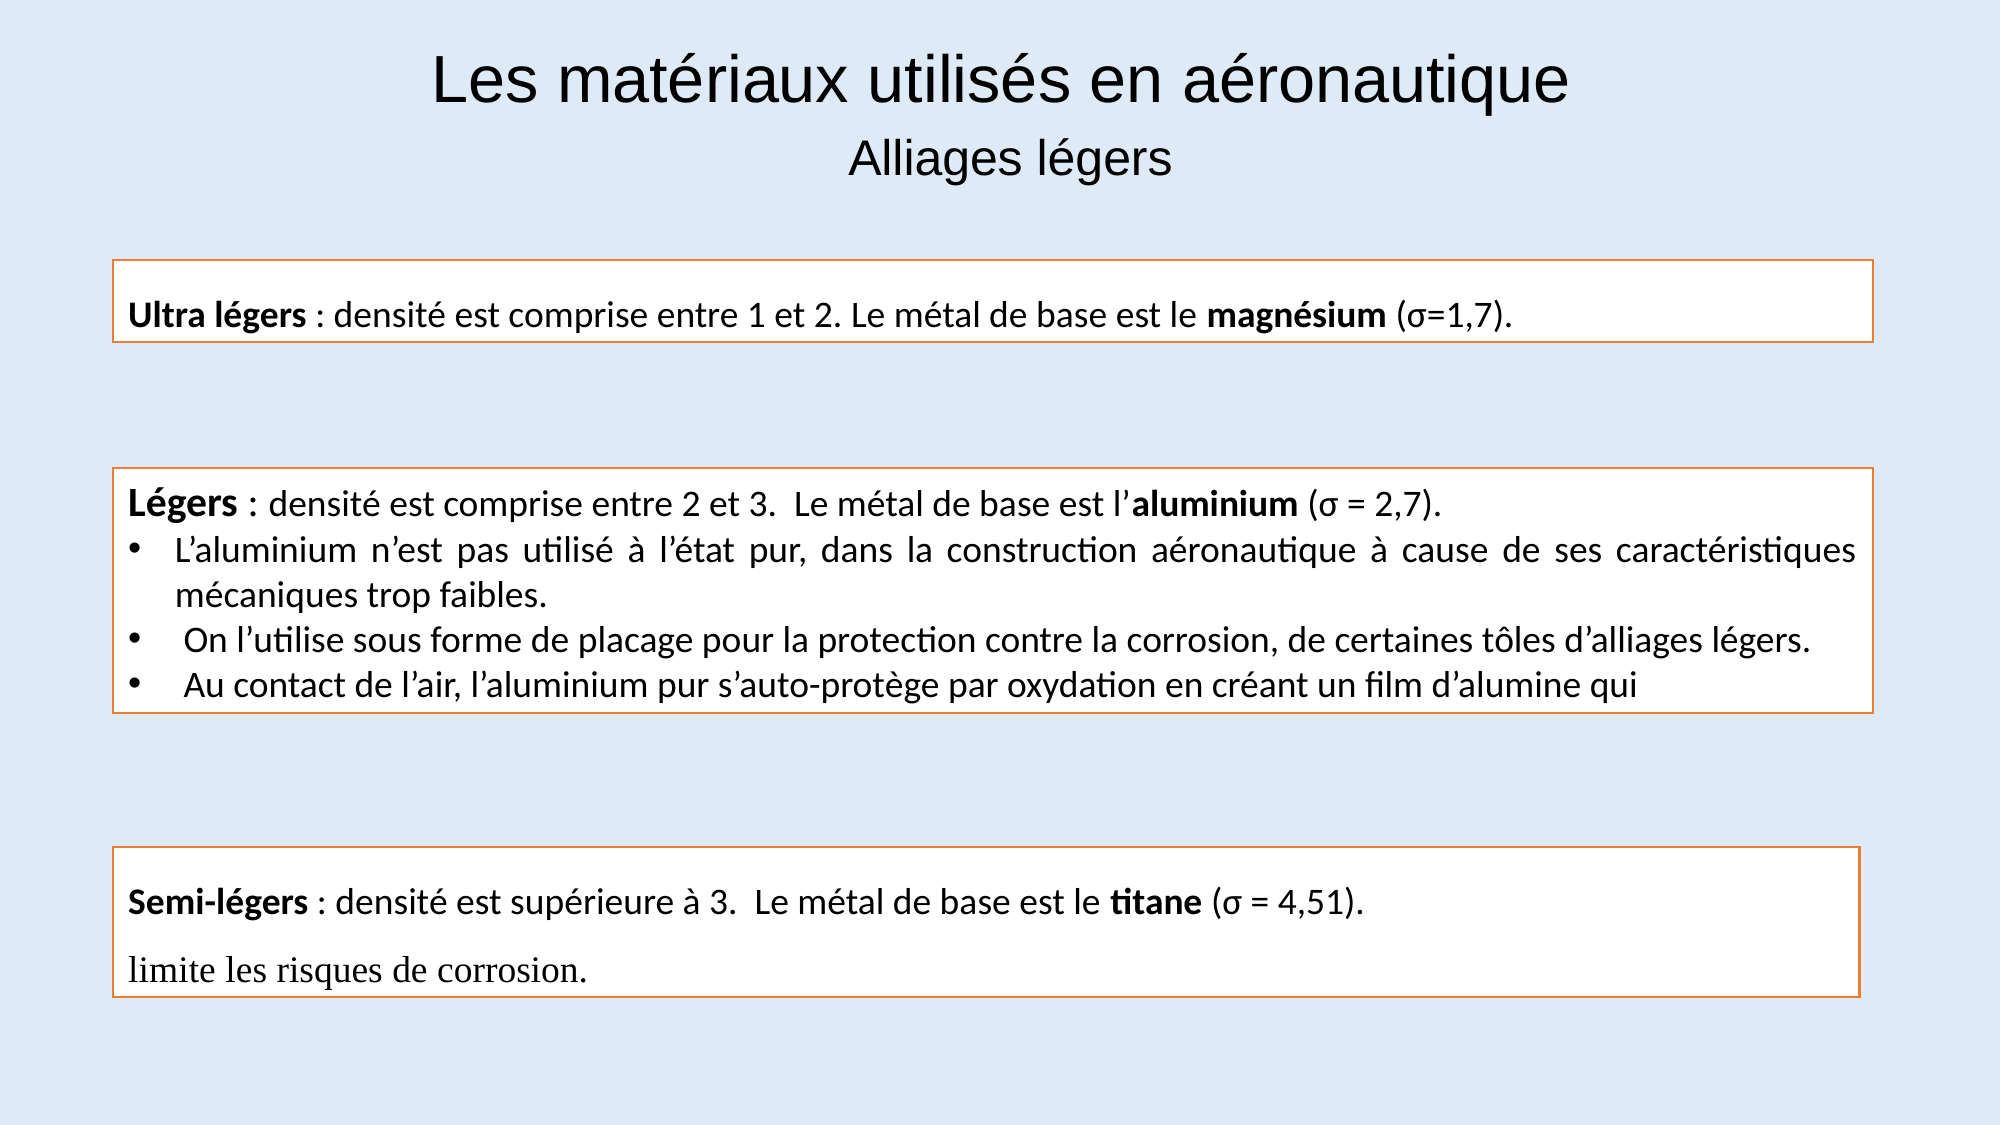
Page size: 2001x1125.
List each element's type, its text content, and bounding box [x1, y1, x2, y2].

title Alliages légers [713, 128, 1309, 205]
text_box Les matériaux utilisés en aéronautique [148, 34, 1873, 128]
text_box Ultra légers : densité est comprise entre 1 et 2. Le métal de base est le magnésium (σ=1,7). [112, 259, 1874, 343]
text_box Semi-légers : densité est supérieure à 3. Le métal de base est le titane (σ = 4,51). limite les risques de corrosion. [112, 846, 1861, 998]
text_box Légers : densité est comprise entre 2 et 3. Le métal de base est l’aluminium (σ = 2,7). L’aluminium n’est pas utilisé à l’état pur, dans la construction aéronautique à cause de ses caractéristiques mécaniques trop faibles. On l’utilise sous forme de placage pour la protection contre la corrosion, de certaines tôles d’alliages légers. Au contact de l’air, l’aluminium pur s’auto-protège par oxydation en créant un film d’alumine qui [112, 467, 1874, 714]
